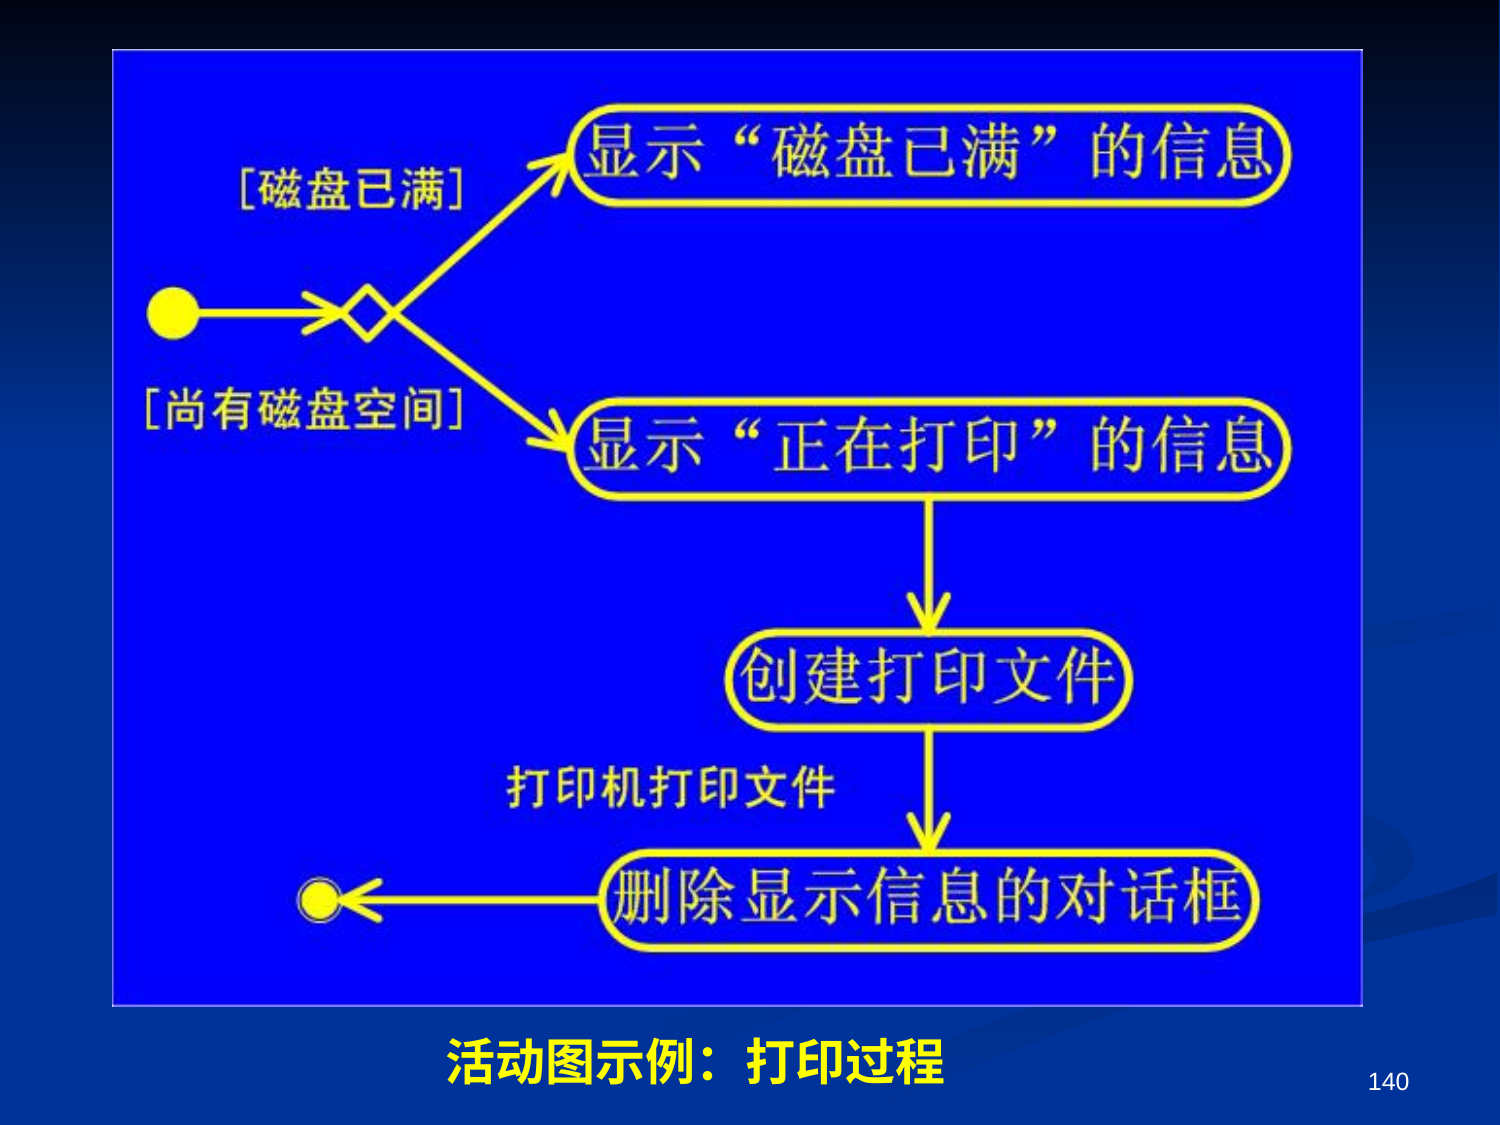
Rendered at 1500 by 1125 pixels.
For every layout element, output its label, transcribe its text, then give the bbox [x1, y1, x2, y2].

picture [112, 49, 1363, 1007]
slide_number 140 [1074, 1024, 1426, 1104]
text_box 活动图示例：打印过程 [430, 1023, 1094, 1098]
